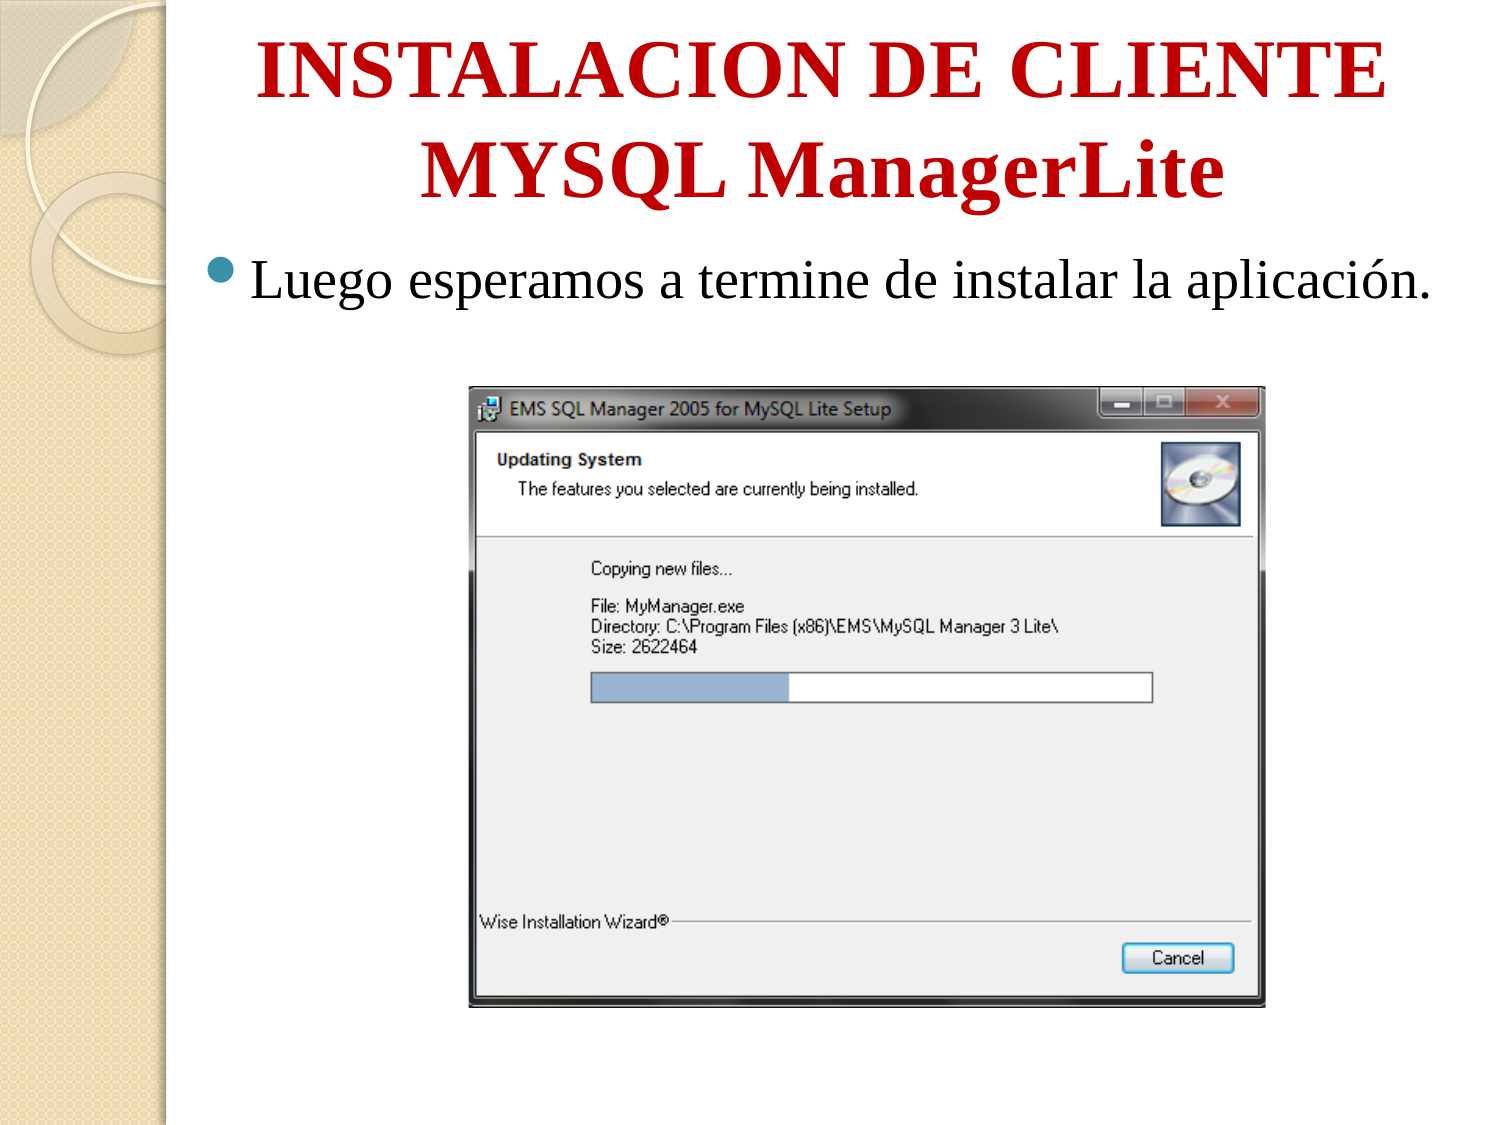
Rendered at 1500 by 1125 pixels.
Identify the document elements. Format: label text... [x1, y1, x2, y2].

text_box INSTALACION DE CLIENTE MYSQL ManagerLite [169, 7, 1478, 222]
list Luego esperamos a termine de instalar la aplicación. [175, 234, 1466, 411]
picture [468, 386, 1266, 1008]
